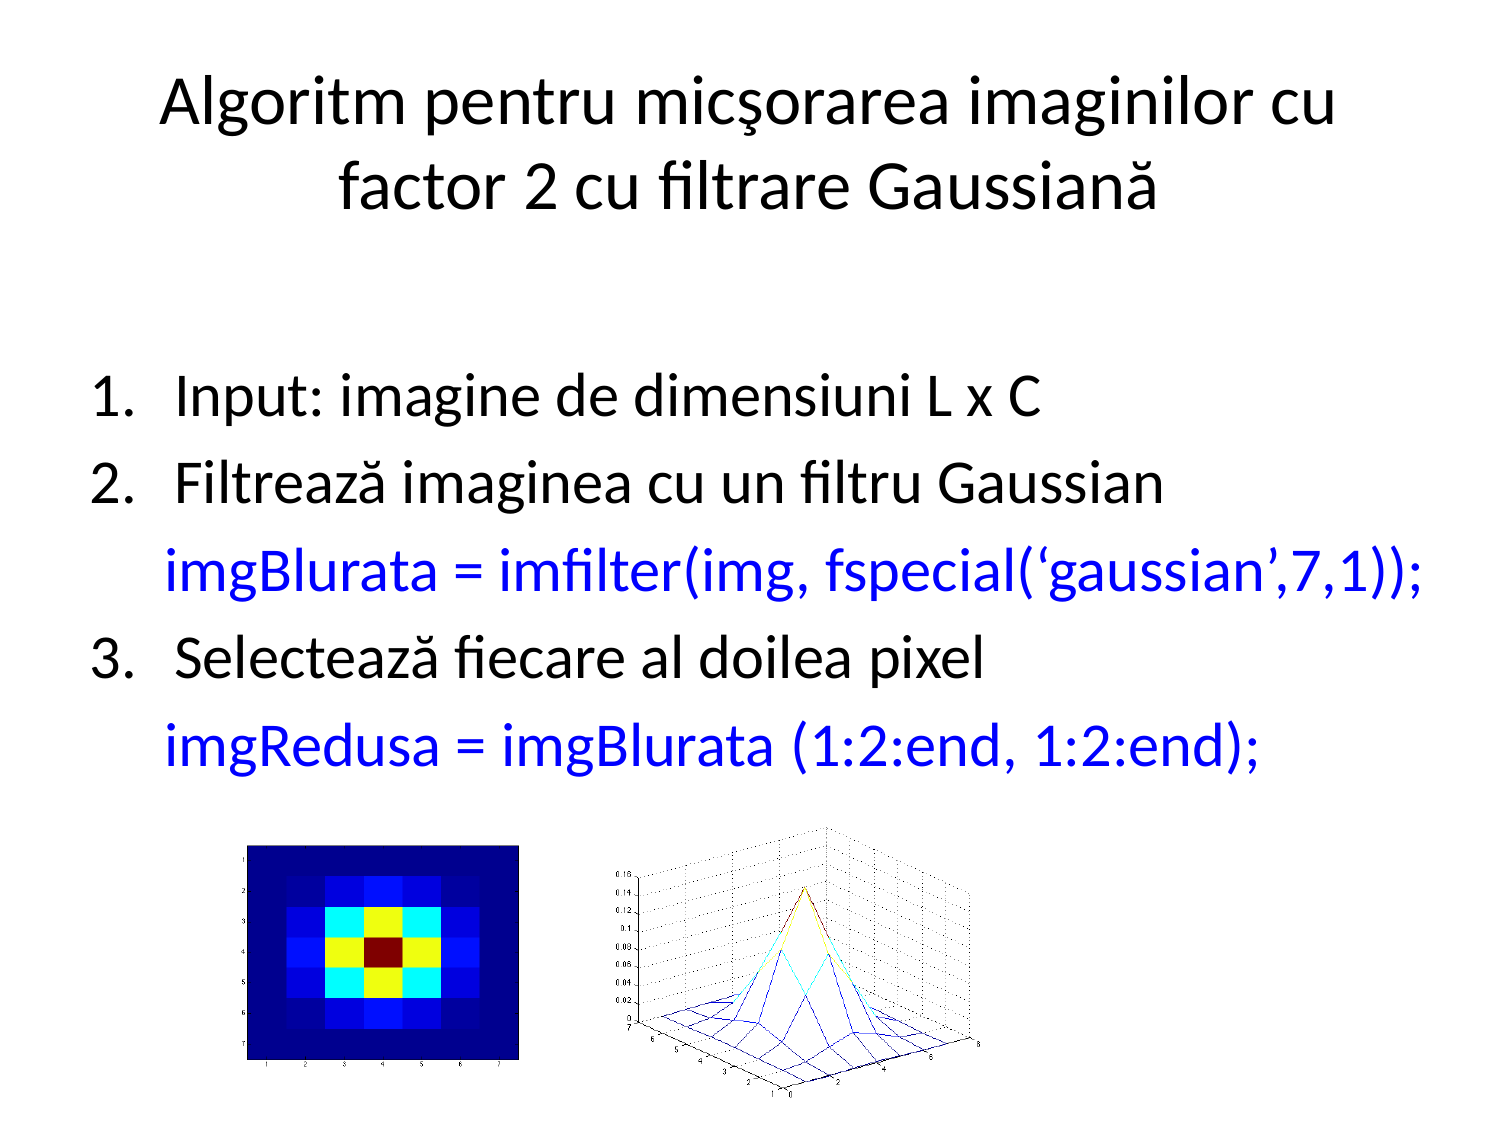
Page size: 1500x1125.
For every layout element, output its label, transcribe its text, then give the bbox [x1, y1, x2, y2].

picture [583, 802, 1010, 1123]
text_box Input: imagine de dimensiuni L x C Filtrează imaginea cu un filtru Gaussian imgBlurata = imfilter(img, fspecial(‘gaussian’,7,1)); Selectează fiecare al doilea pixel imgRedusa = imgBlurata (1:2:end, 1:2:end); [74, 263, 1500, 727]
title Algoritm pentru micşorarea imaginilor cu factor 2 cu filtrare Gaussiană [75, 45, 1425, 233]
picture [201, 825, 552, 1088]
